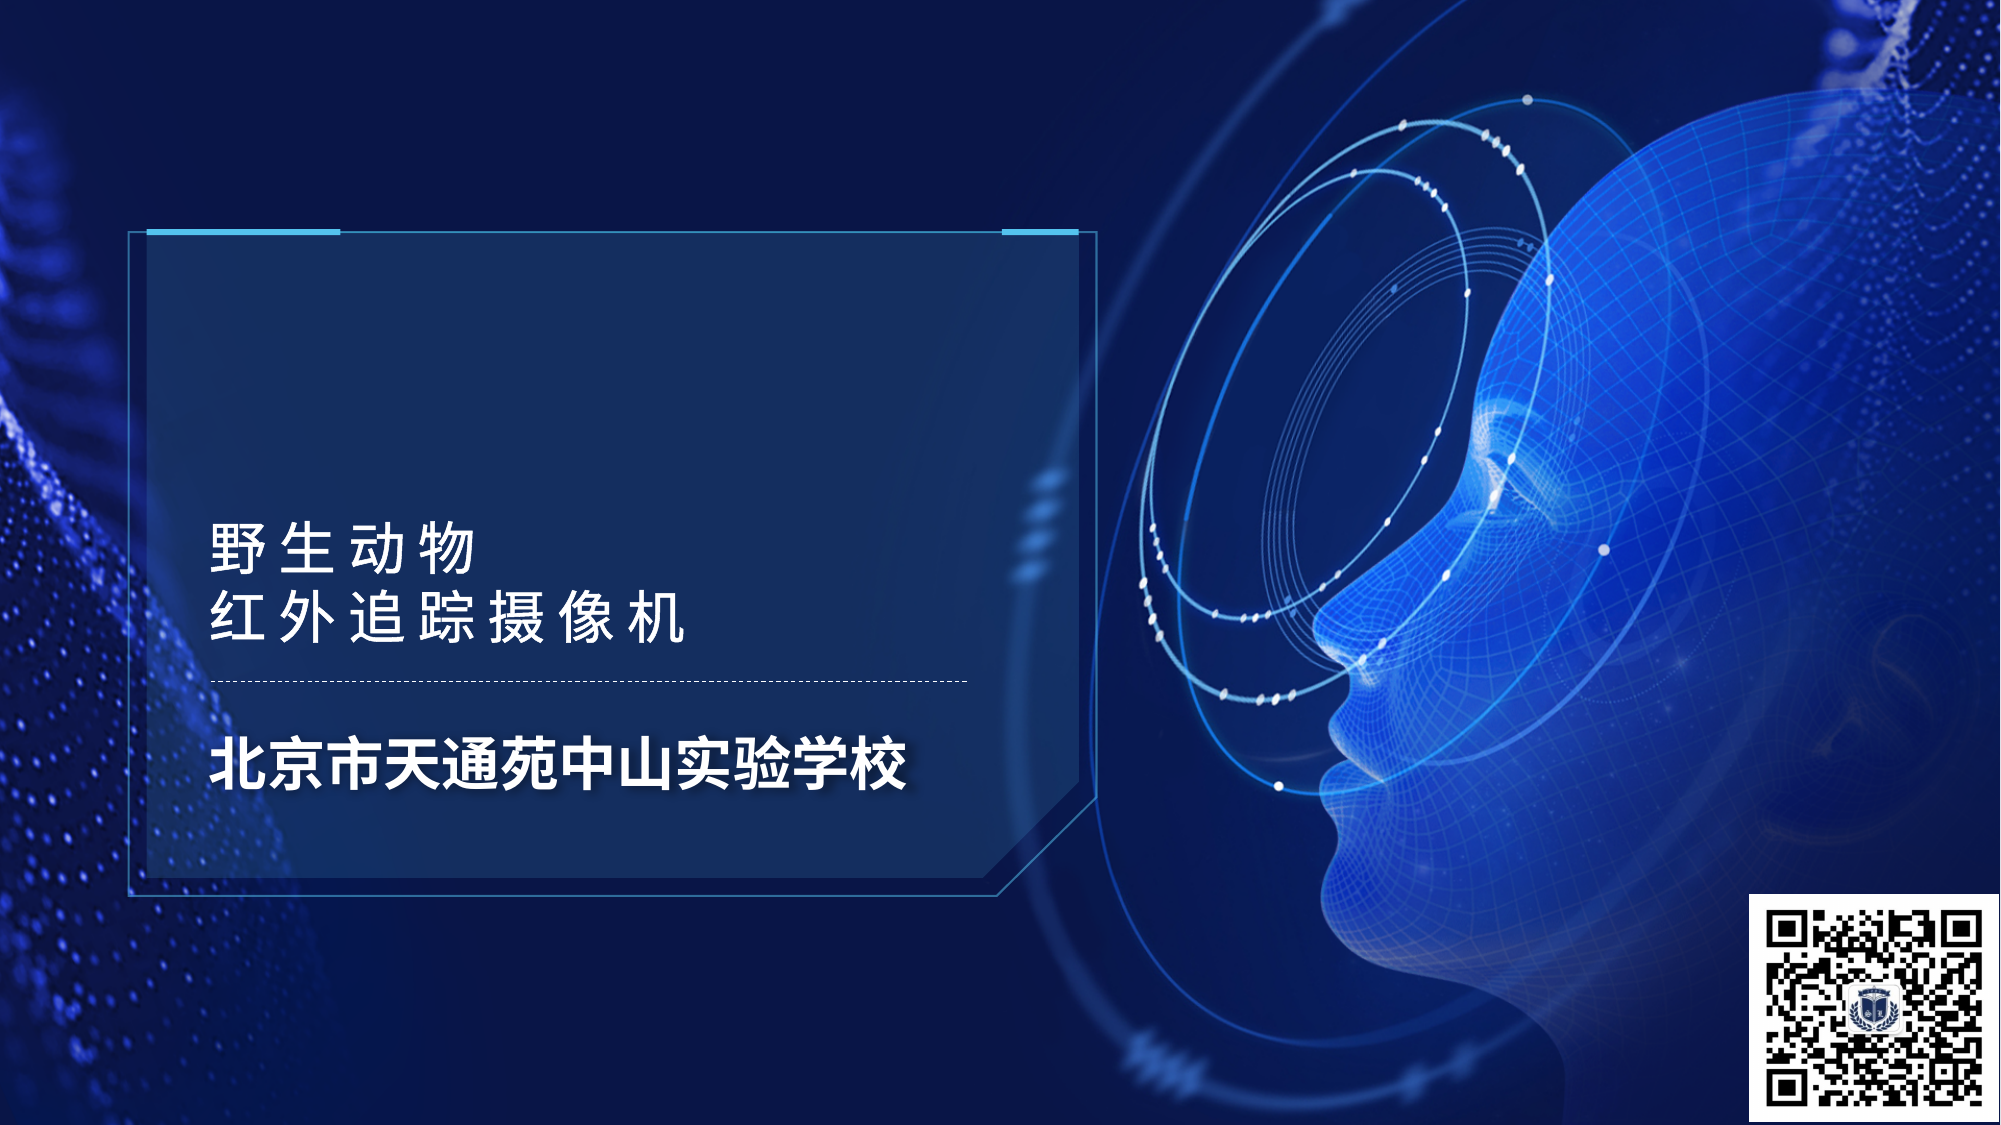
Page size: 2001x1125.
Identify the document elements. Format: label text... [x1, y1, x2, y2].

picture [0, 0, 2001, 1125]
text_box 北京市天通苑中山实验学校 [194, 720, 1040, 805]
title 野生动物 红外追踪摄像机 [194, 502, 1080, 650]
